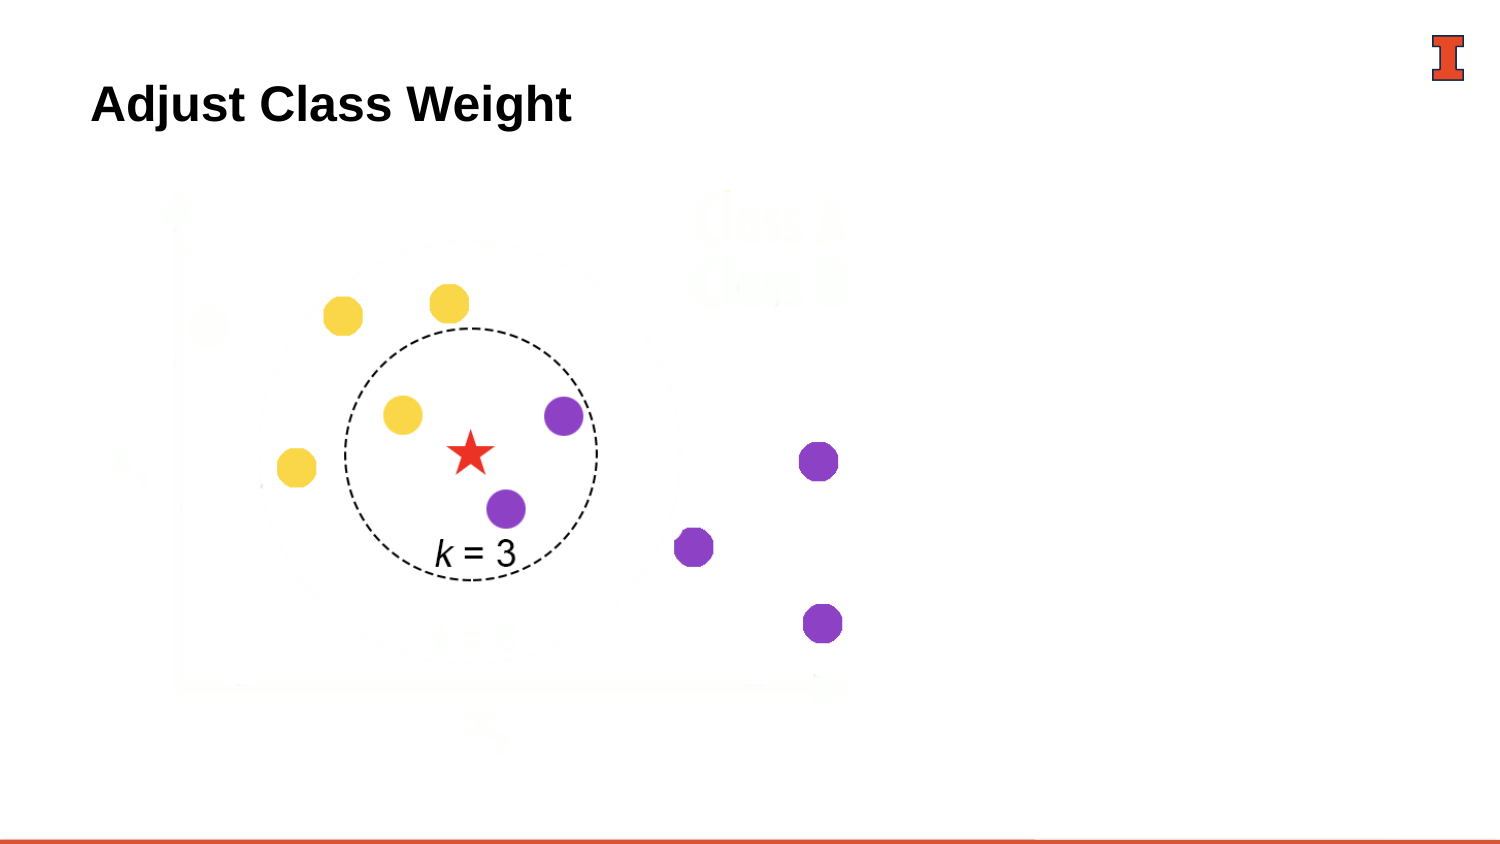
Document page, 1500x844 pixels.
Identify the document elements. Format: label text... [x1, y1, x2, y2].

picture [1432, 35, 1464, 81]
title Adjust Class Weight [75, 64, 1404, 172]
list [74, 146, 901, 767]
